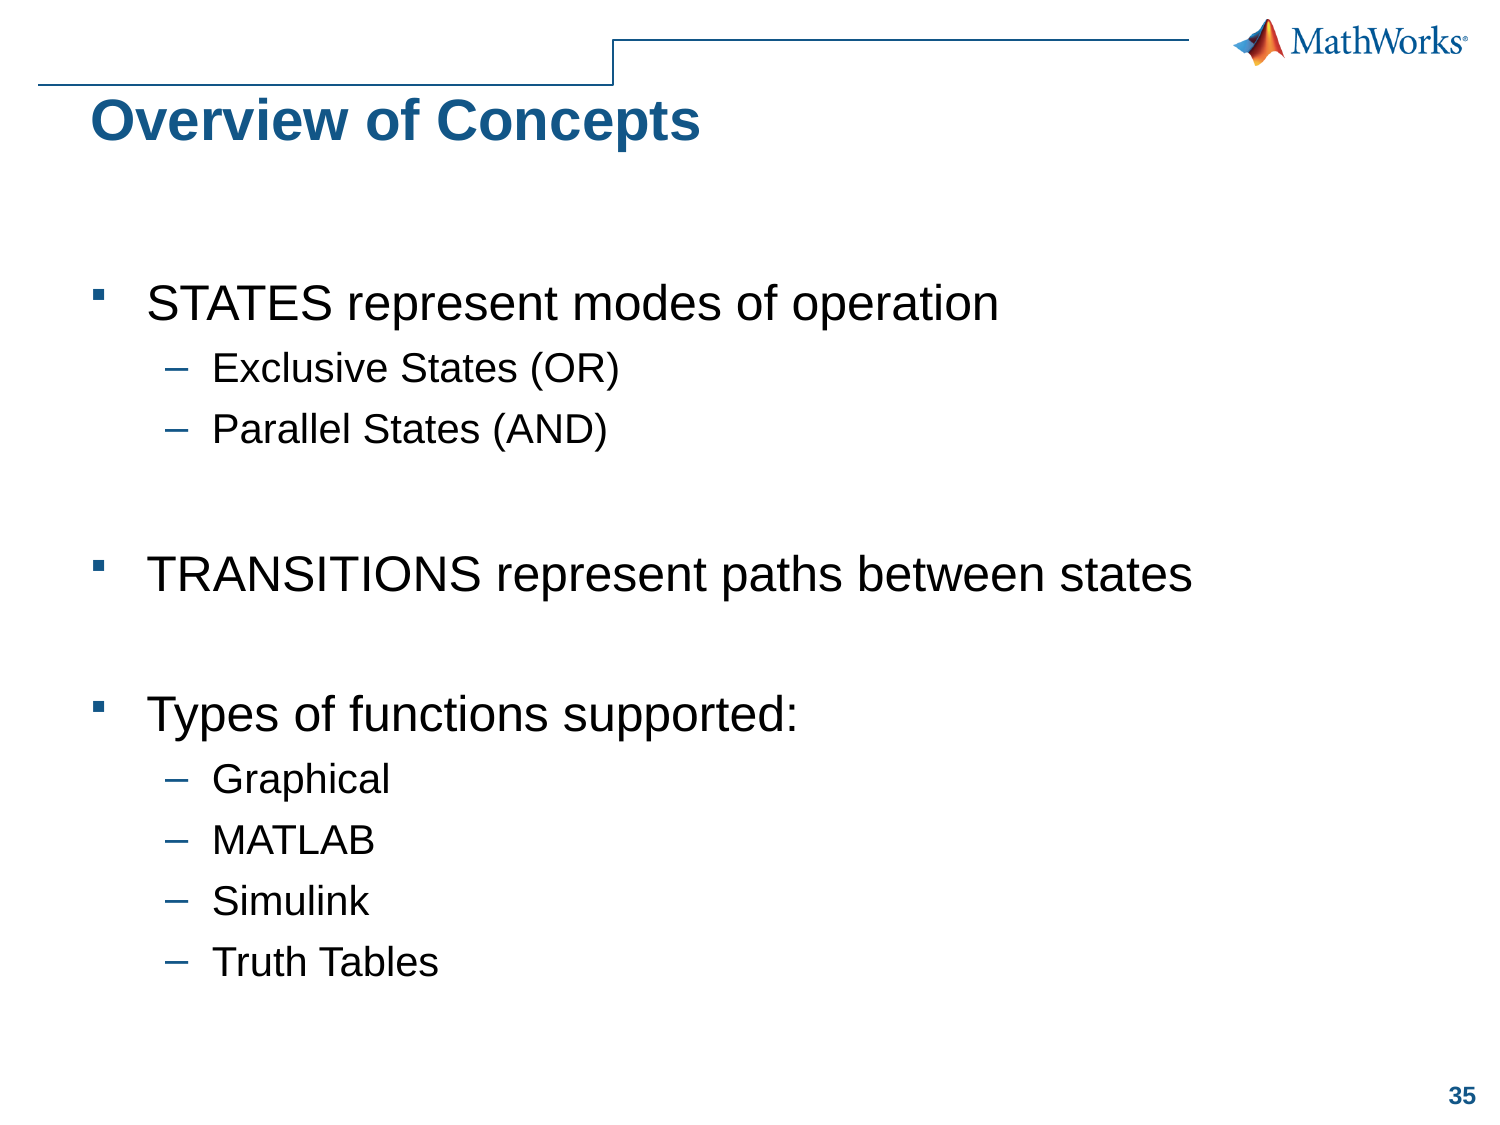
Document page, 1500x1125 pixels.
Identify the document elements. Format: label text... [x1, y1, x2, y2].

title Overview of Concepts [75, 75, 1400, 238]
list STATES represent modes of operation Exclusive States (OR) Parallel States (AND) TRANSITIONS represent paths between states Types of functions supported: Graphical MATLAB Simulink Truth Tables [75, 262, 1400, 1025]
picture [1226, 7, 1483, 78]
